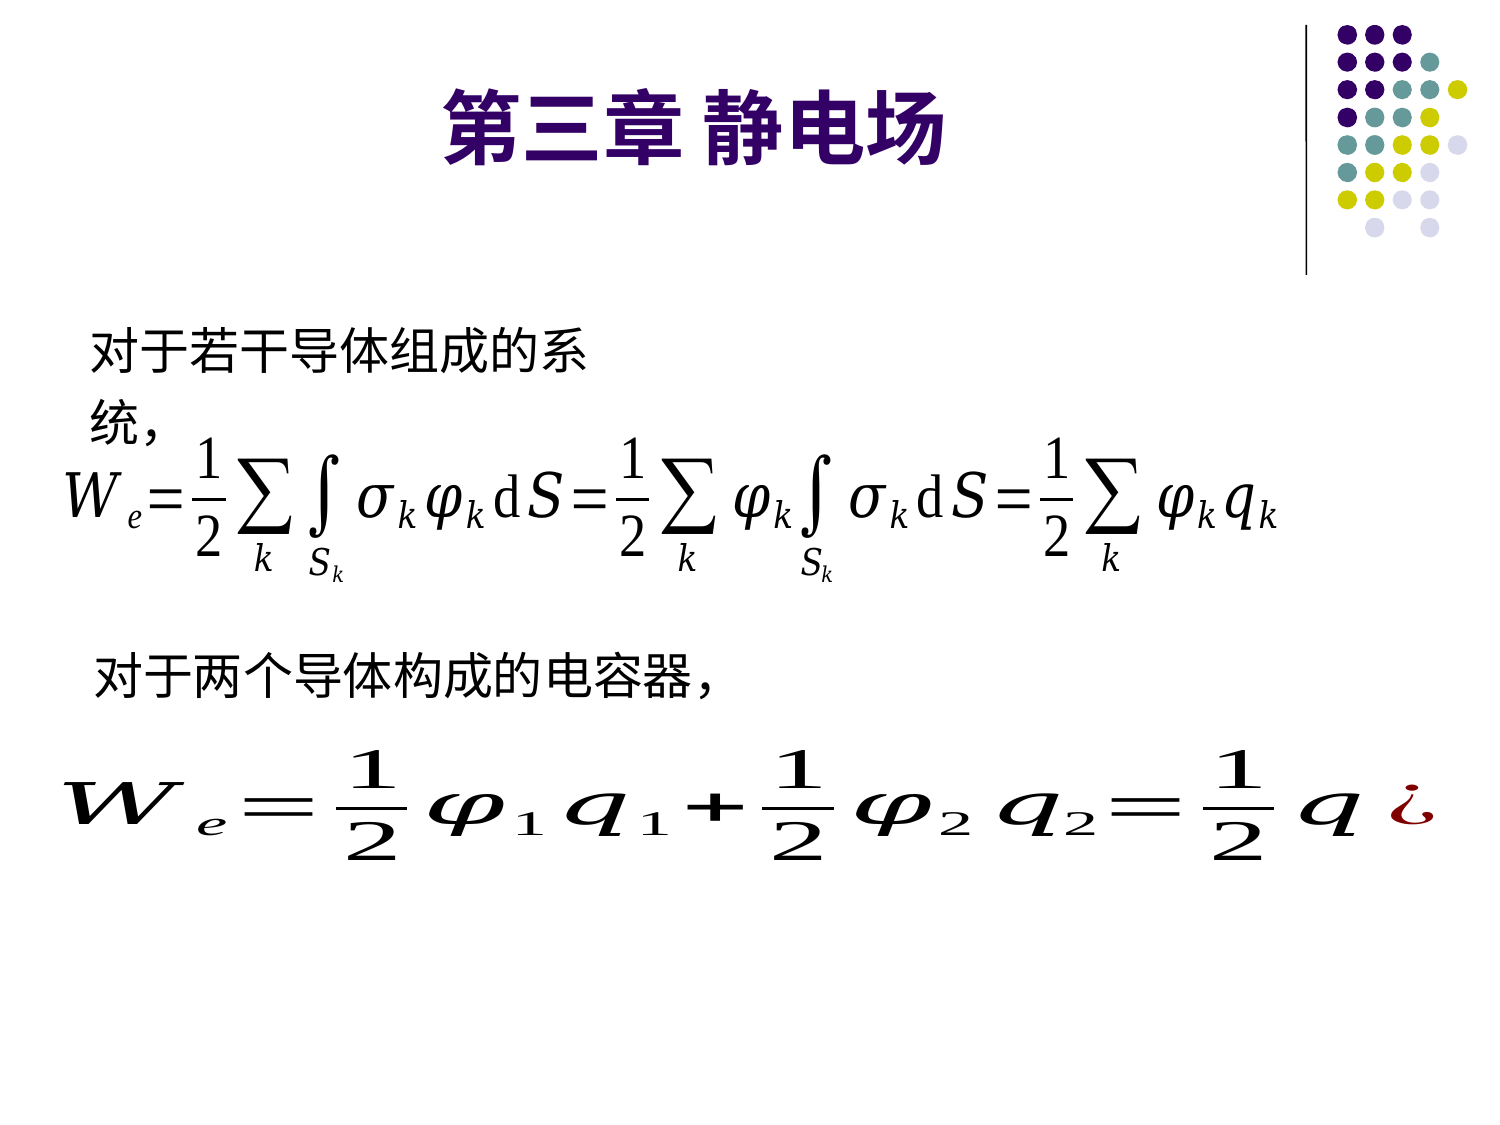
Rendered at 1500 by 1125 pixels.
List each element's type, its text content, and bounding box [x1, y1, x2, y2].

text_box 第三章 静电场 [75, 20, 1313, 233]
text_box 对于两个导体构成的电容器， [78, 637, 759, 713]
text_box 对于若干导体组成的系统， [74, 299, 694, 459]
